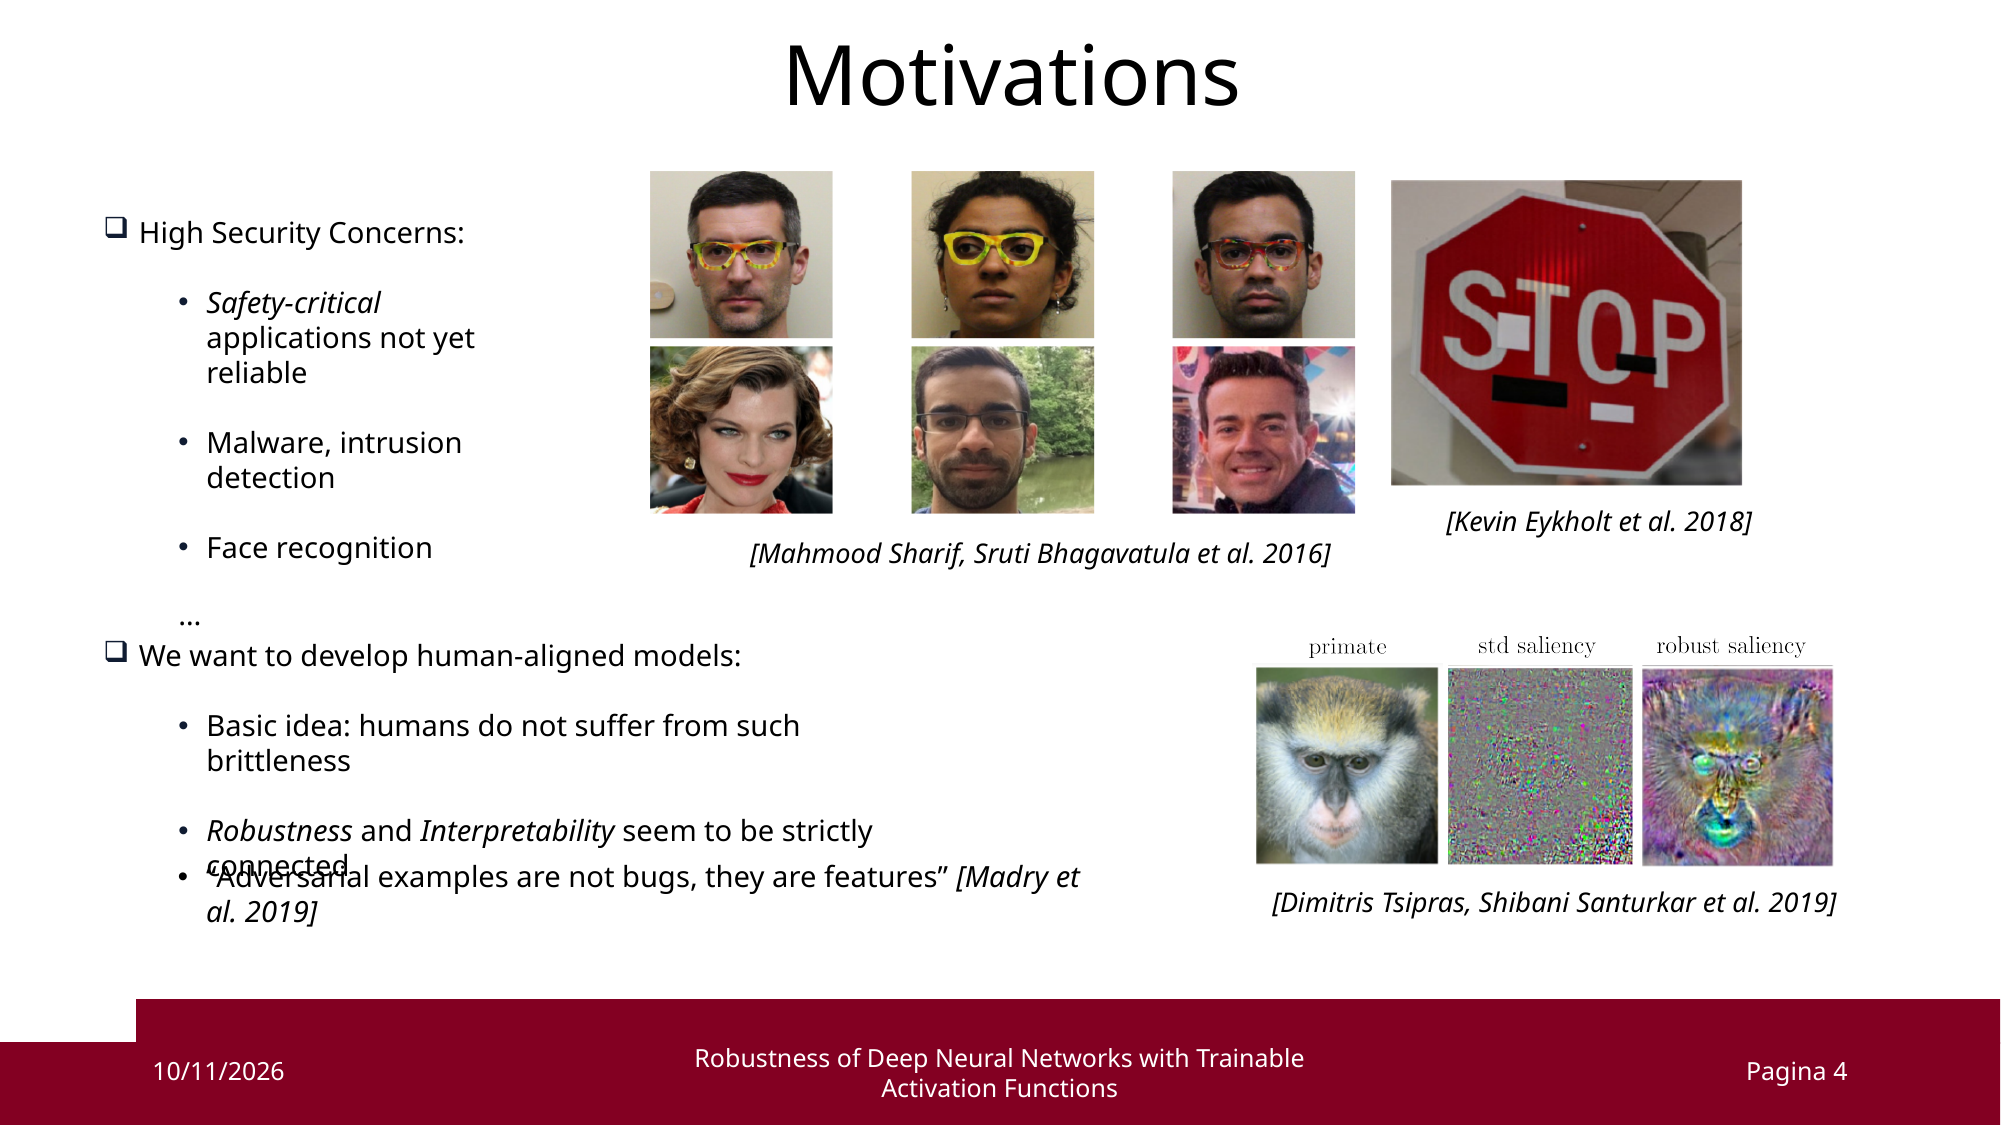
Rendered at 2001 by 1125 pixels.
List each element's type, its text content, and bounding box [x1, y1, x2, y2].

text_box [Dimitris Tsipras, Shibani Santurkar et al. 2019] [1257, 878, 1869, 926]
text_box “Adversarial examples are not bugs, they are features” [Madry et al. 2019] [163, 851, 1103, 936]
title Motivations [150, 0, 1875, 188]
picture [1445, 665, 1636, 867]
text_box We want to develop human-aligned models: Basic idea: humans do not suffer from such brittleness Robustness and Interpretability seem to be strictly connected [88, 630, 949, 890]
picture [636, 164, 1363, 520]
text_box [Kevin Eykholt et al. 2018] [1431, 496, 1794, 545]
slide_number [137, 1042, 588, 1103]
picture [1309, 638, 1386, 658]
picture [1639, 665, 1837, 872]
picture [1385, 176, 1748, 491]
picture [1656, 636, 1806, 658]
slide_number Pagina 4 [1412, 1042, 1863, 1103]
picture [1479, 636, 1596, 658]
picture [1252, 663, 1443, 867]
footer Robustness of Deep Neural Networks with Trainable Activation Functions [662, 1042, 1338, 1103]
text_box High Security Concerns: Safety-critical applications not yet reliable Malware, intrusion detection Face recognition … [88, 206, 564, 630]
text_box [Mahmood Sharif, Sruti Bhagavatula et al. 2016] [735, 529, 1386, 577]
